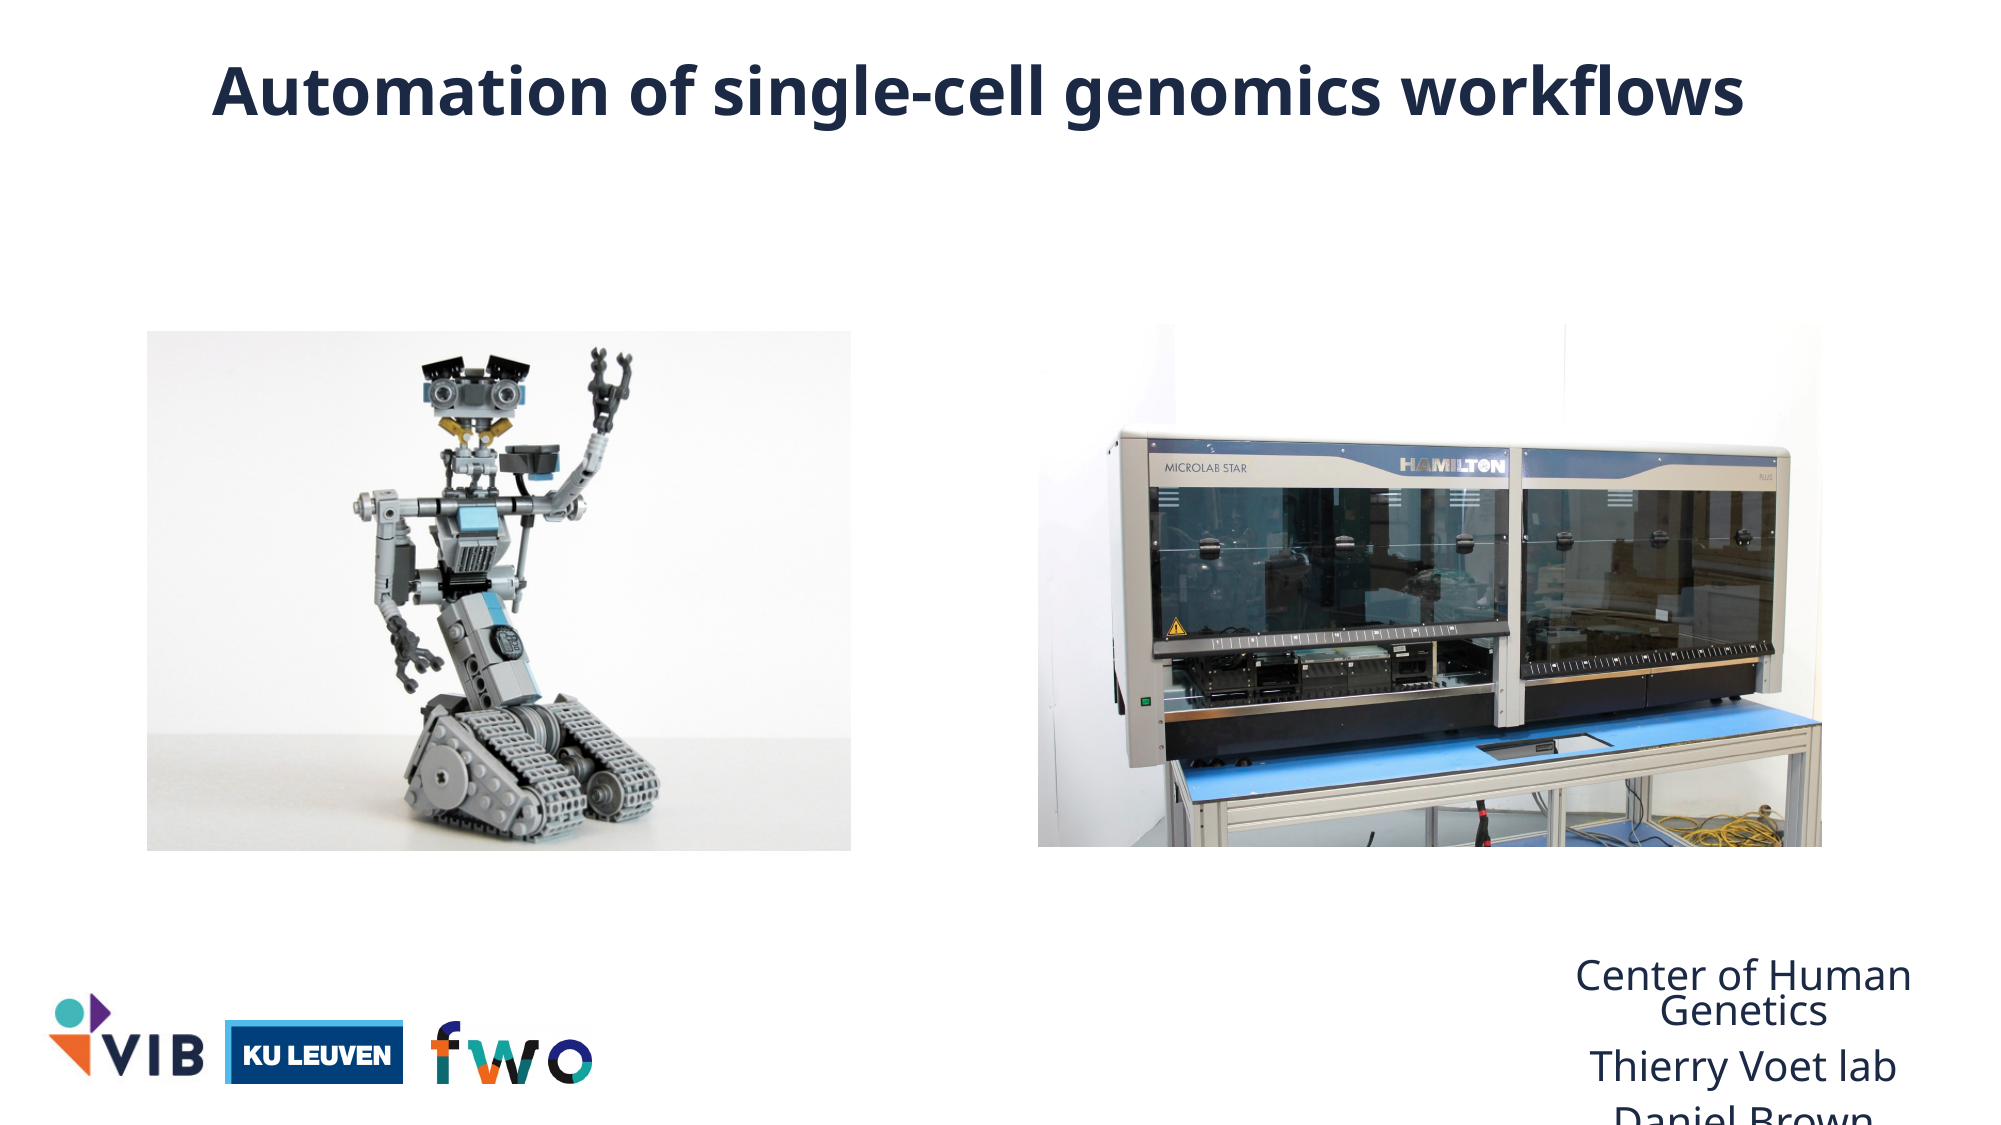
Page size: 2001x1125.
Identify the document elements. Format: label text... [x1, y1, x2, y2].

text_box Center of Human Genetics Thierry Voet lab Daniel Brown [1489, 955, 1999, 1125]
text_box Automation of single-cell genomics workflows [91, 28, 1868, 159]
picture [0, 0, 2000, 1125]
